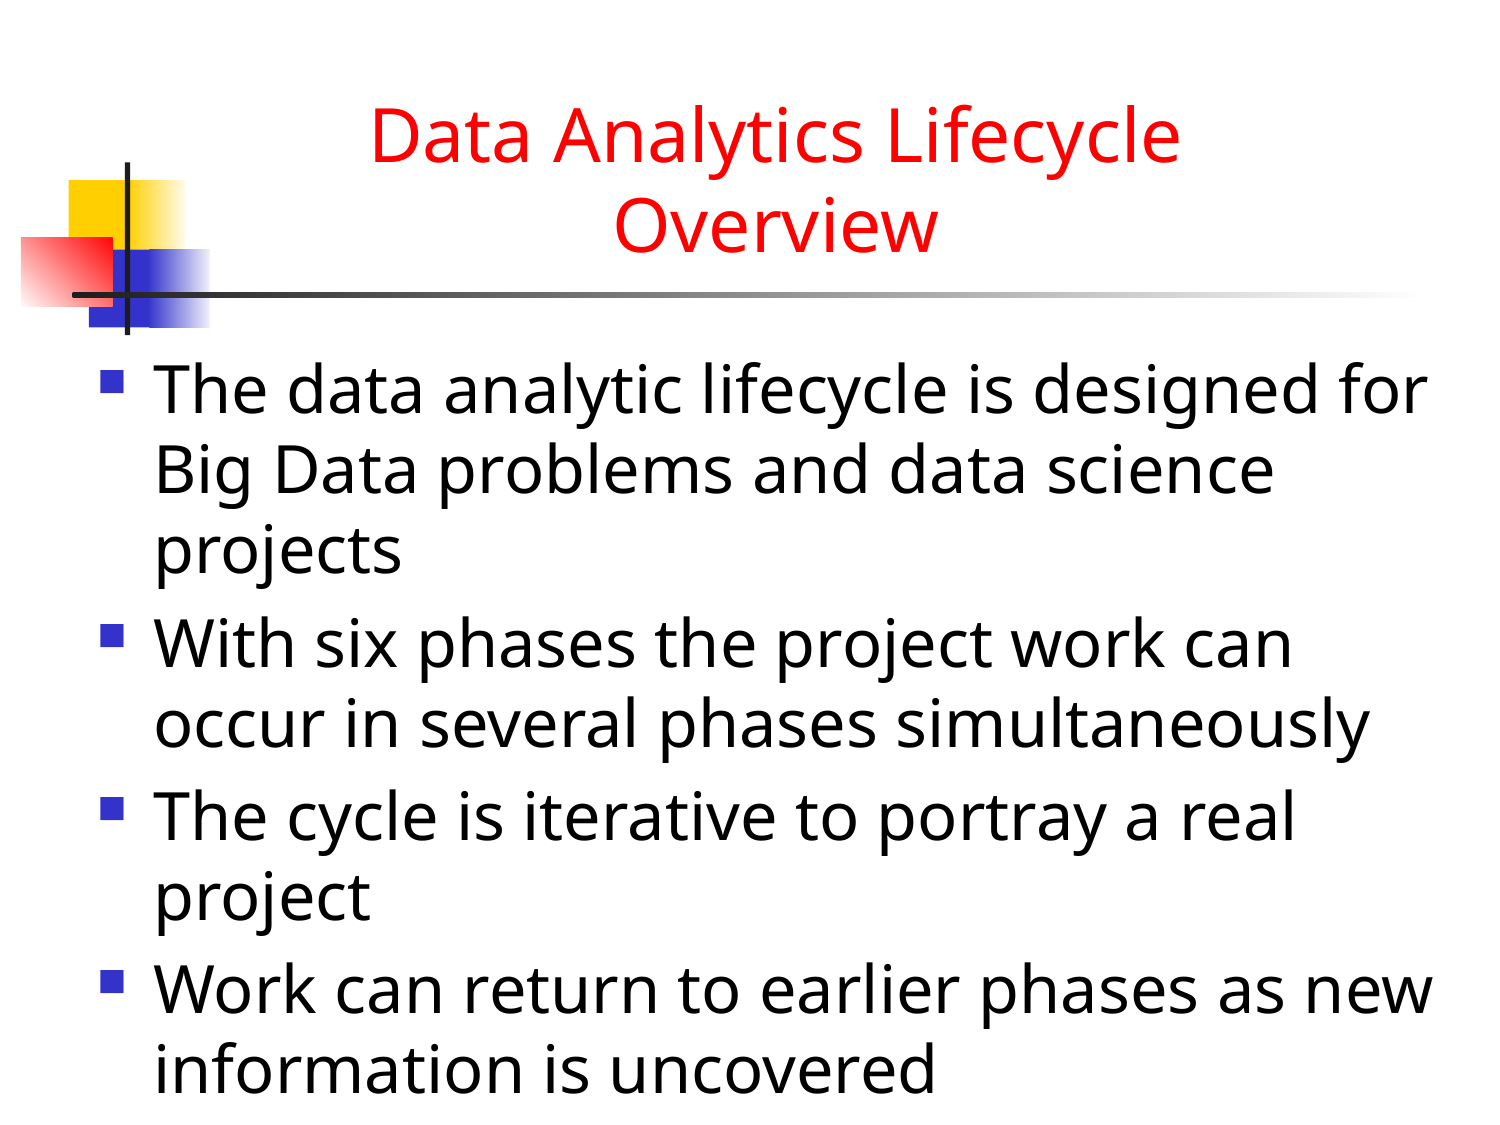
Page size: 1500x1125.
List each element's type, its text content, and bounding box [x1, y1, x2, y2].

title Data Analytics Lifecycle Overview [188, 152, 1363, 276]
list The data analytic lifecycle is designed for Big Data problems and data science projects With six phases the project work can occur in several phases simultaneously The cycle is iterative to portray a real project Work can return to earlier phases as new information is uncovered [81, 339, 1483, 1091]
